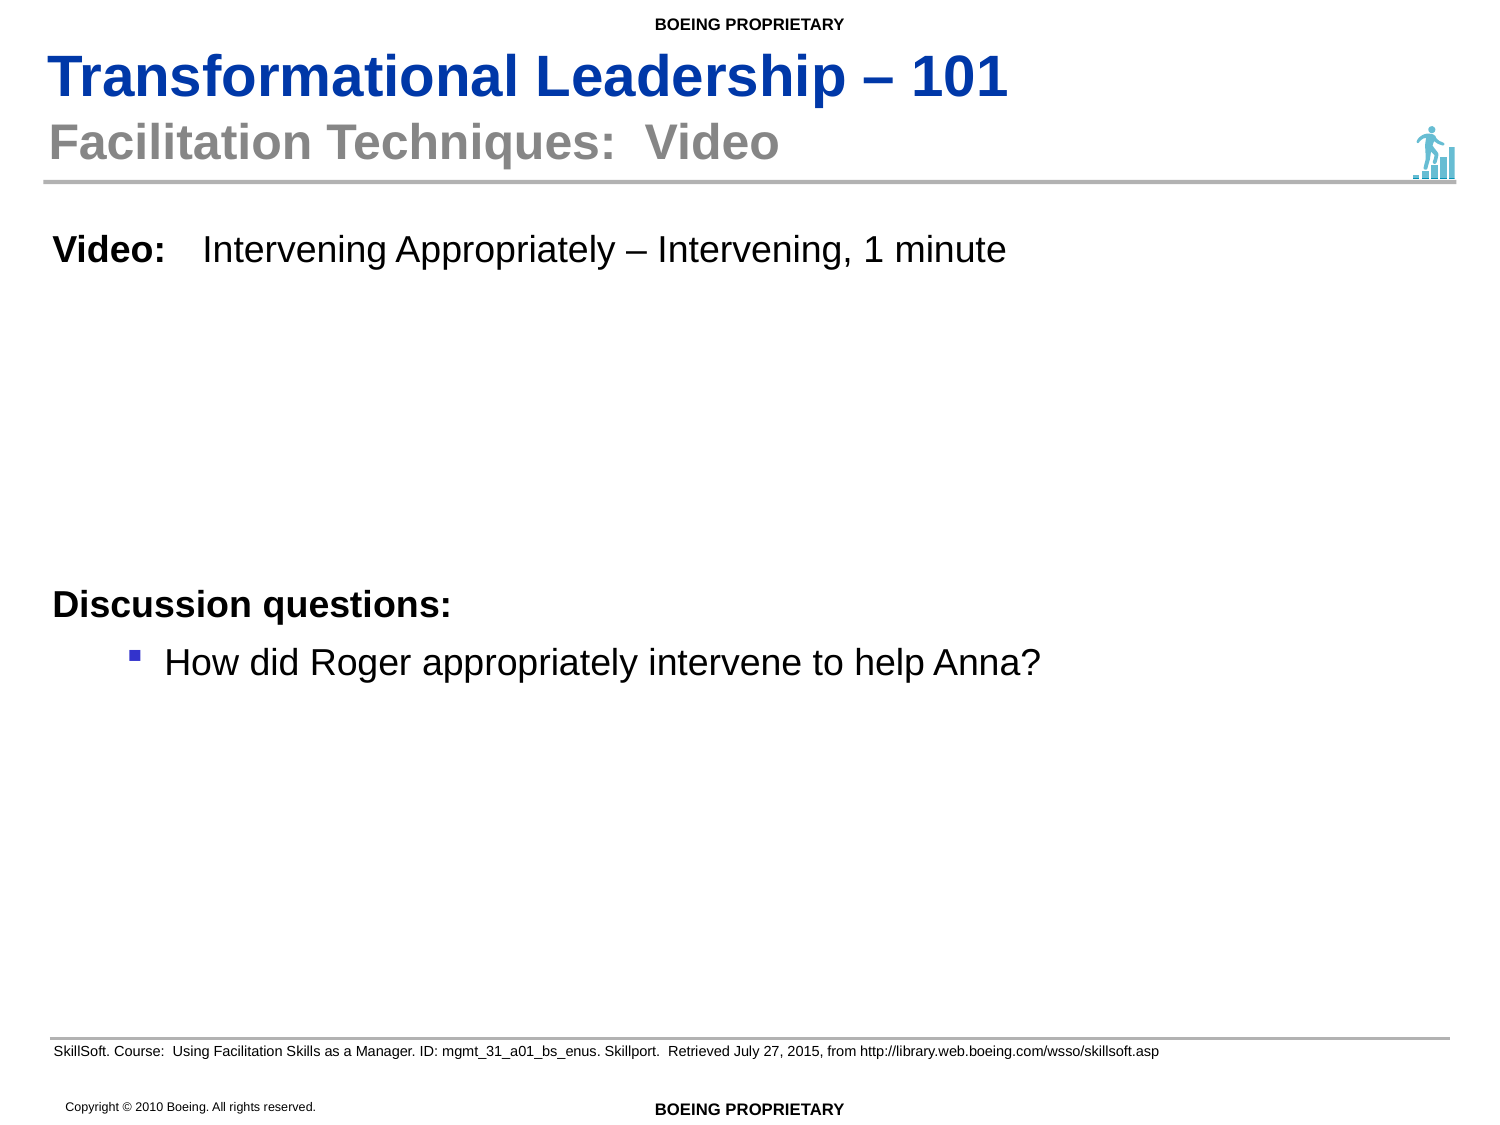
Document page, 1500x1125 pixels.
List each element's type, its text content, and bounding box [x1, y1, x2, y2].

text_box Video: Intervening Appropriately – Intervening, 1 minute [37, 217, 1413, 278]
text_box Discussion questions: How did Roger appropriately intervene to help Anna? [37, 572, 1463, 748]
title Facilitation Techniques: Video [0, 114, 1500, 189]
text_box SkillSoft. Course: Using Facilitation Skills as a Manager. ID: mgmt_31_a01_bs_enus. Skillport. Retrieved July 27, 2015, from http://library.web.boeing.com/wsso/skillsoft.asp [38, 1034, 1500, 1068]
